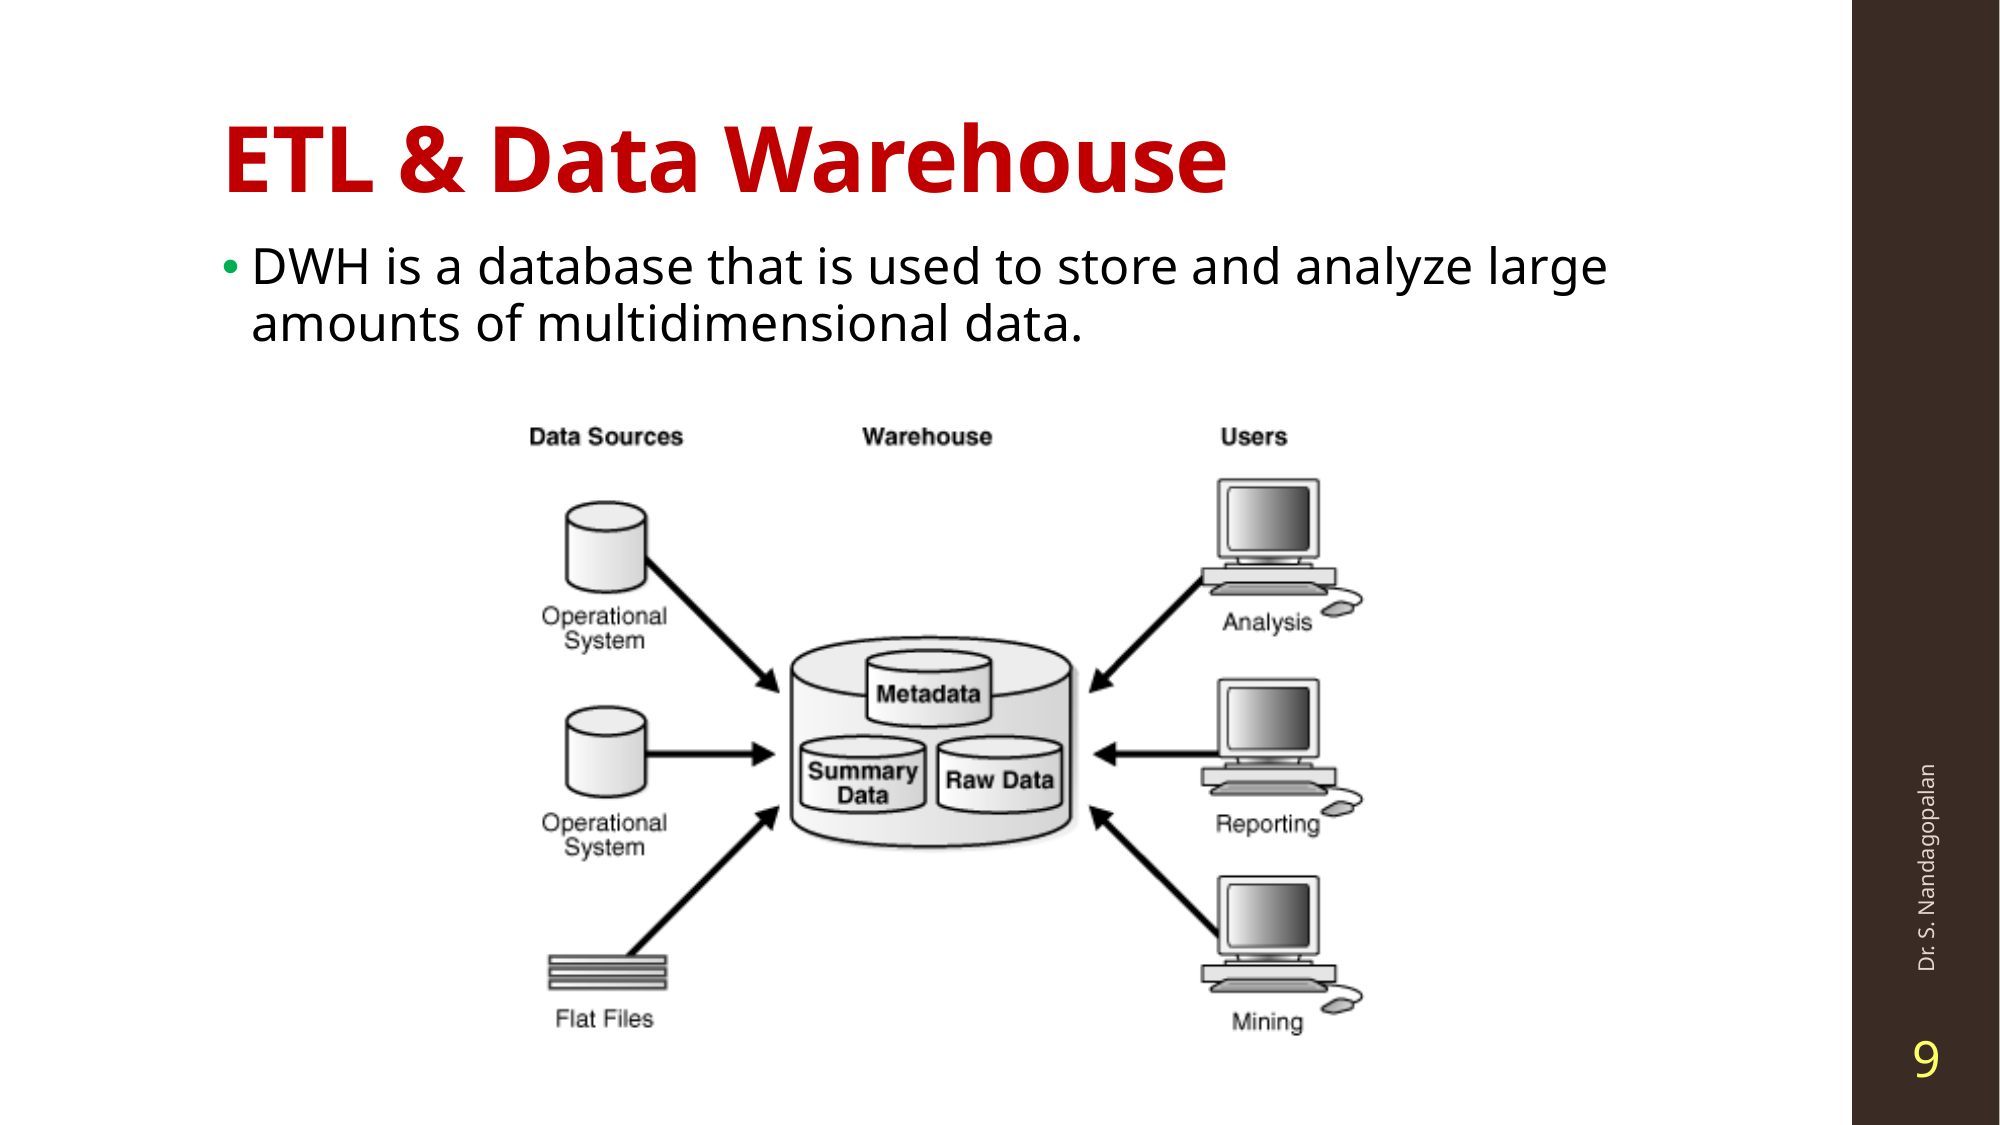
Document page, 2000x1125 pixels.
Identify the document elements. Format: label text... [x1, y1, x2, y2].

picture [526, 420, 1370, 1039]
footer Dr. S. Nandagopalan [1897, 400, 1957, 988]
list DWH is a database that is used to store and analyze large amounts of multidimensional data. [206, 231, 1797, 1047]
title ETL & Data Warehouse [206, 60, 1797, 220]
slide_number 9 [1852, 1012, 2000, 1110]
